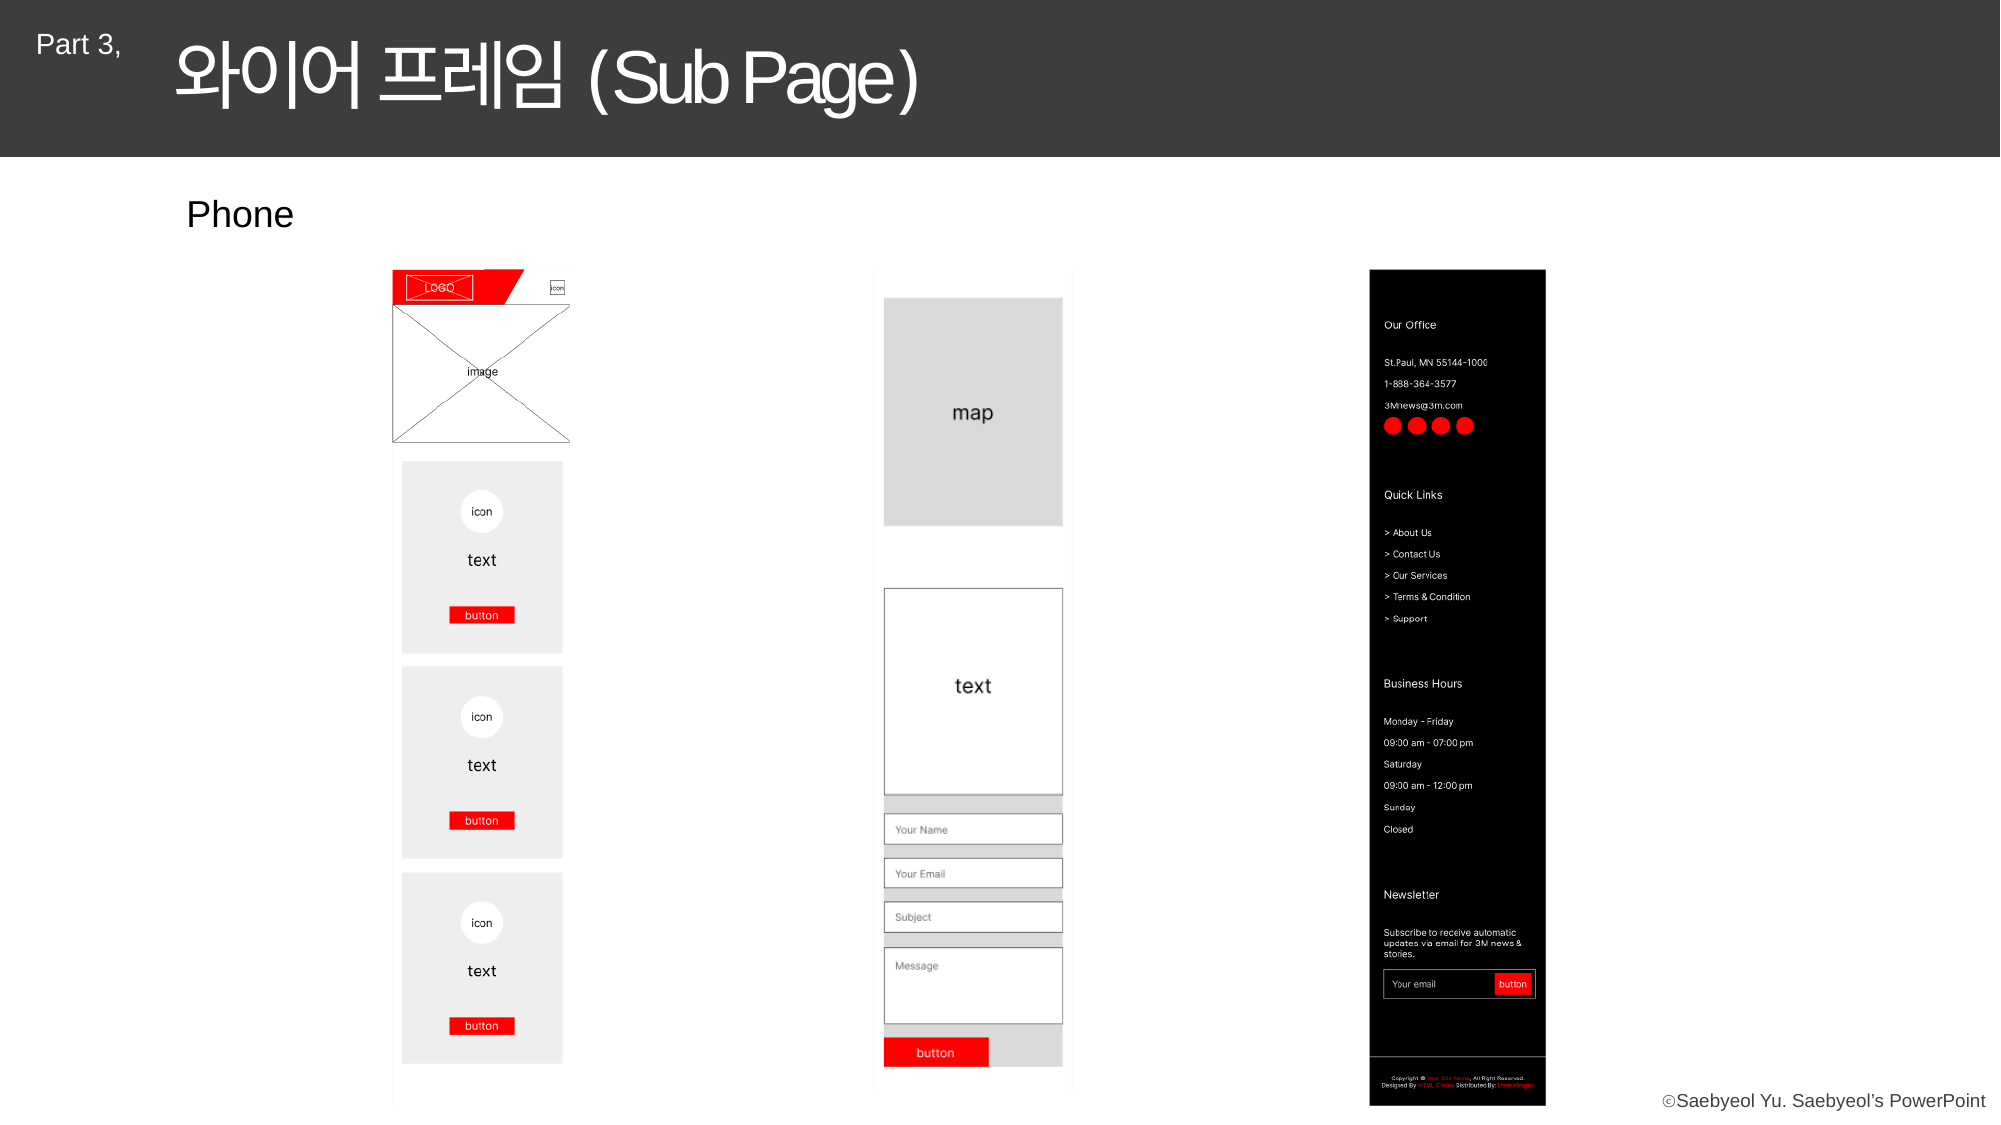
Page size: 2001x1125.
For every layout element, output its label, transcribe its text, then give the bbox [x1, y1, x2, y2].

picture [392, 269, 570, 1106]
text_box Phone [171, 183, 321, 243]
picture [873, 269, 1073, 1093]
picture [1369, 269, 1546, 1106]
text_box [0, 0, 2000, 158]
text_box 와이어 프레임(Sub Page) [158, 20, 957, 126]
text_box Part 3, [21, 18, 138, 68]
